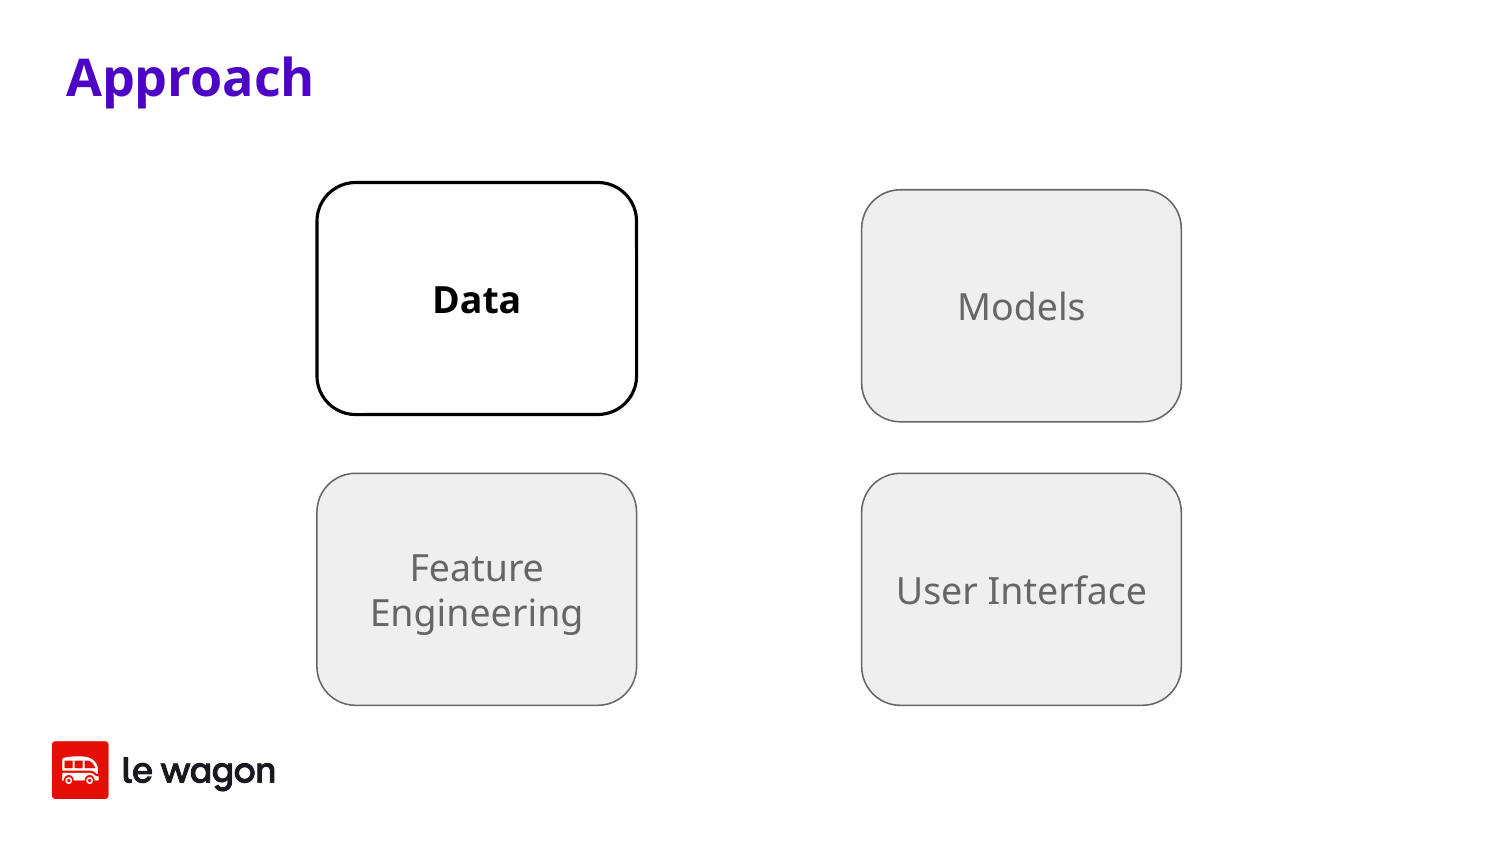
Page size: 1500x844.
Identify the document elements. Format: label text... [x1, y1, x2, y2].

text_box Feature Engineering [316, 473, 637, 706]
title Approach [51, 29, 1449, 124]
text_box User Interface [861, 473, 1182, 706]
text_box Models [861, 189, 1182, 422]
text_box Data [316, 182, 637, 415]
picture [51, 740, 275, 800]
